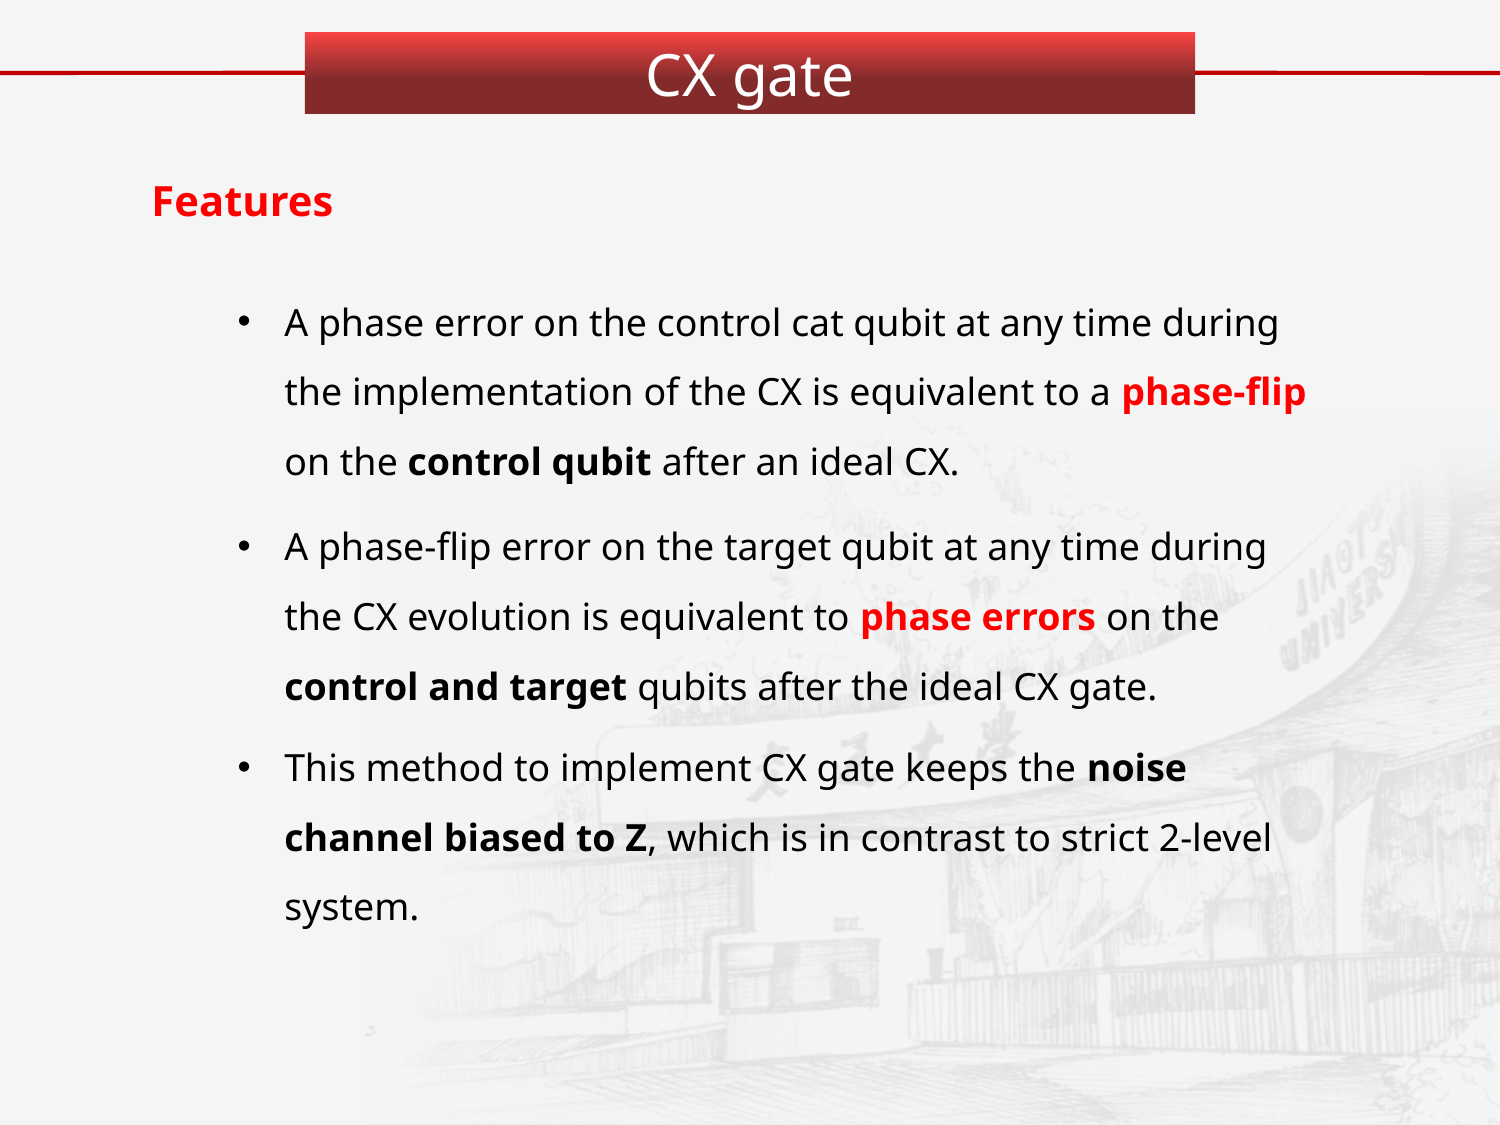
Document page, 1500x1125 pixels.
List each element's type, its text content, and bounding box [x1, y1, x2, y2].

text_box CX gate [304, 32, 1196, 114]
text_box Features [136, 167, 361, 233]
text_box A phase error on the control cat qubit at any time during the implementation of the CX is equivalent to a phase-flip on the control qubit after an ideal CX. A phase-flip error on the target qubit at any time during the CX evolution is equivalent to phase errors on the control and target qubits after the ideal CX gate. This method to implement CX gate keeps the noise channel biased to Z, which is in contrast to strict 2-level system. [222, 266, 1323, 992]
